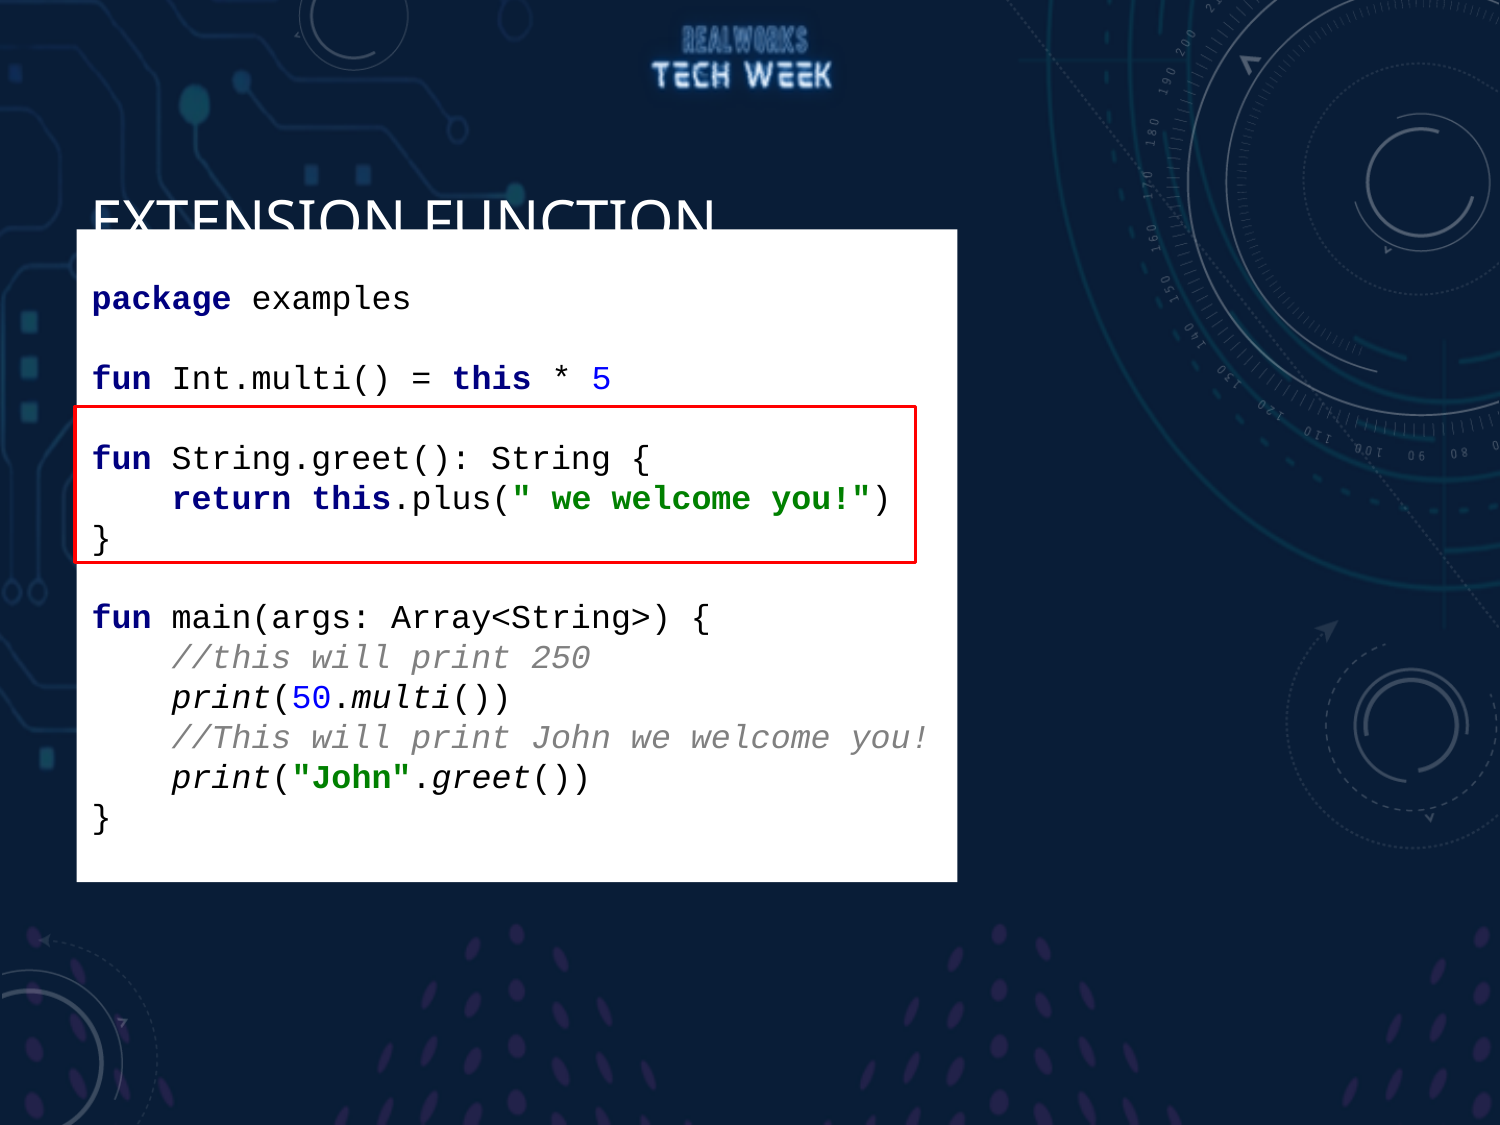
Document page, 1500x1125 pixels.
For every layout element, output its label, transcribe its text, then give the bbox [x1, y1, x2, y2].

text_box [74, 406, 916, 563]
list package examples fun Int.multi() = this * 5 fun String.greet(): String { return this.plus(" we welcome you!") } fun main(args: Array<String>) { //this will print 250 print(50.multi()) //This will print John we welcome you! print("John".greet()) } [76, 229, 958, 883]
picture [0, 0, 1500, 1125]
title Extension Function [75, 99, 1350, 339]
